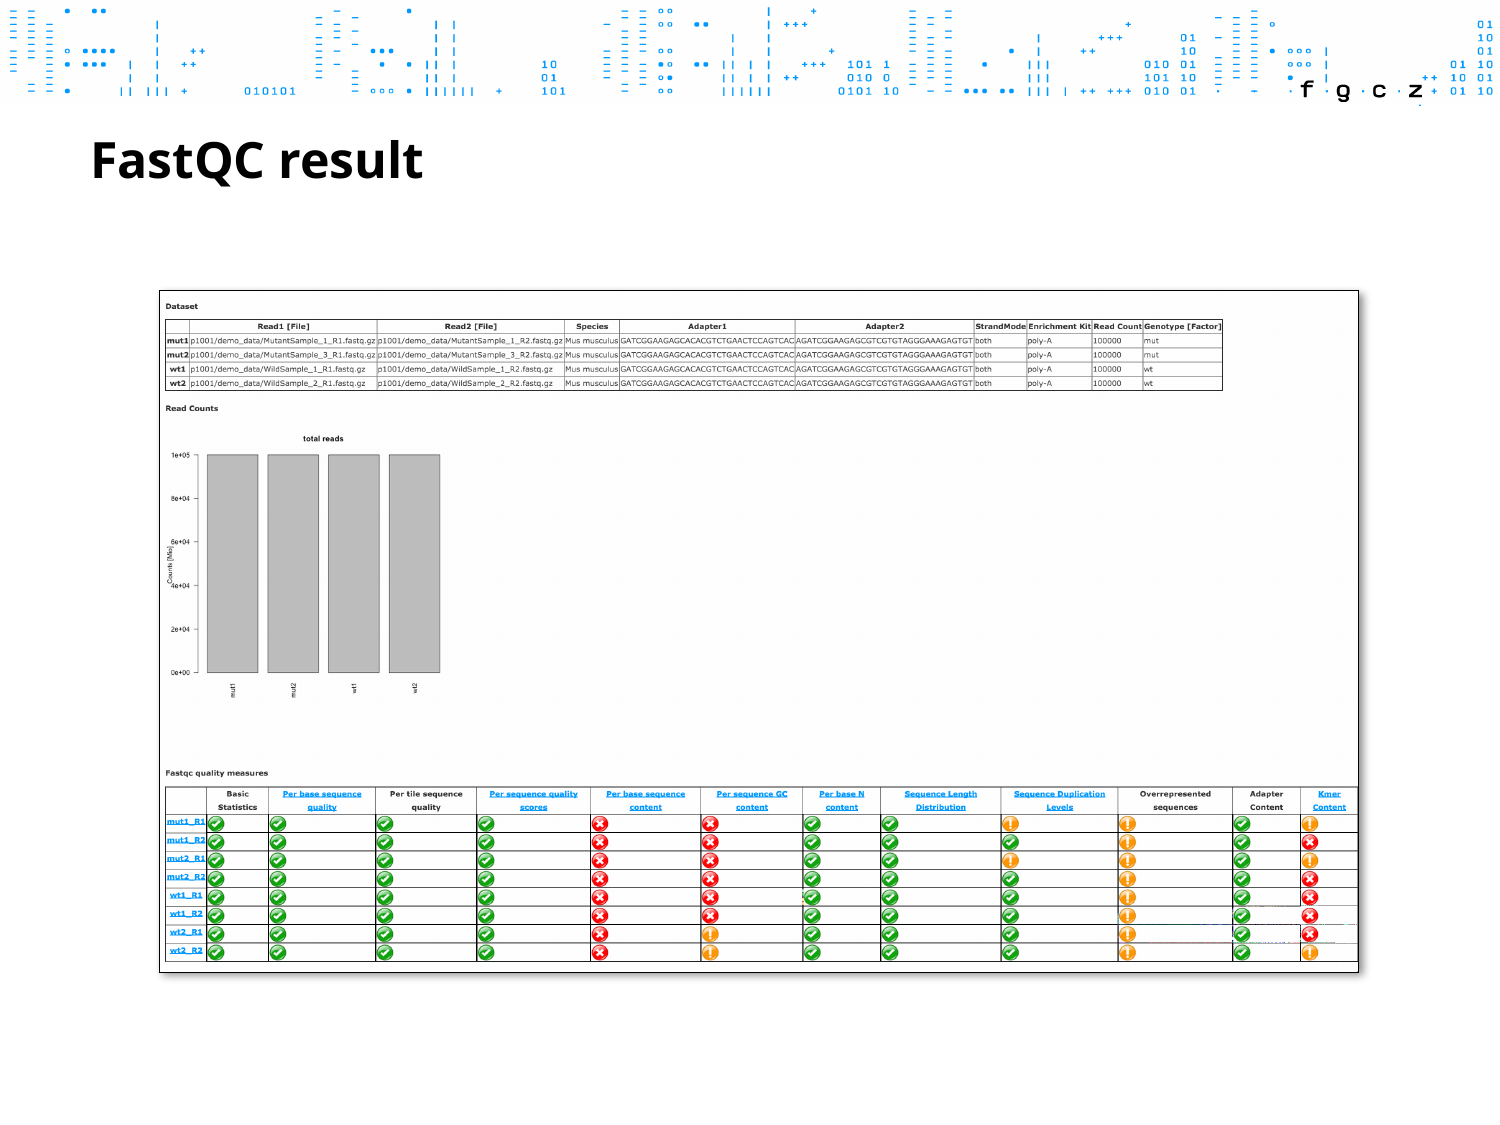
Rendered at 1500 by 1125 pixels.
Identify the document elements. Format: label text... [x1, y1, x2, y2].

picture [159, 290, 1359, 973]
title FastQC result [75, 121, 1425, 197]
picture [0, 0, 1500, 106]
